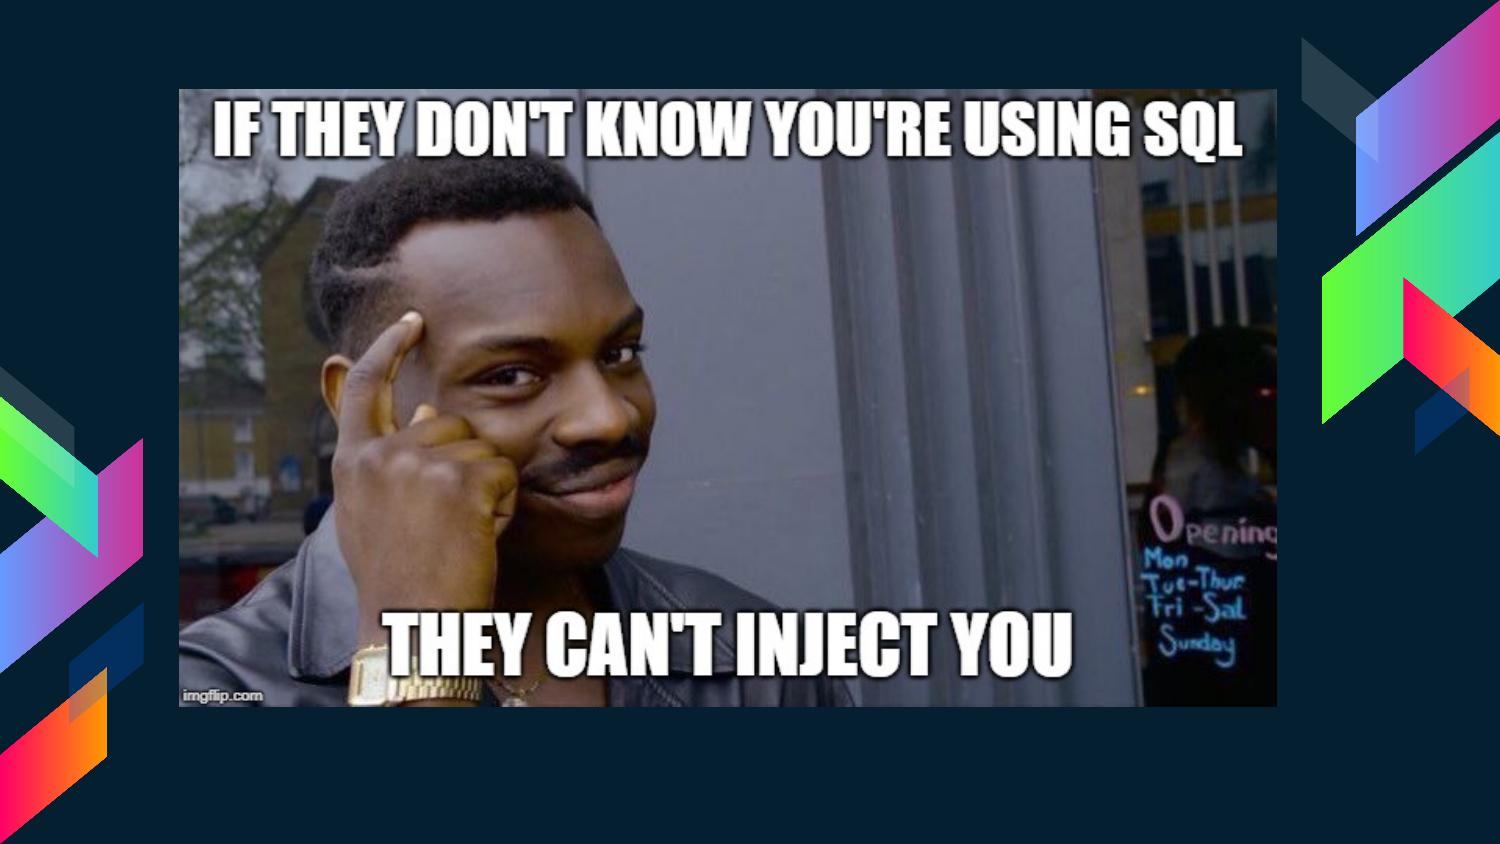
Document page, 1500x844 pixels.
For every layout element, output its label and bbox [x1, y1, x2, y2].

picture [179, 89, 1277, 707]
